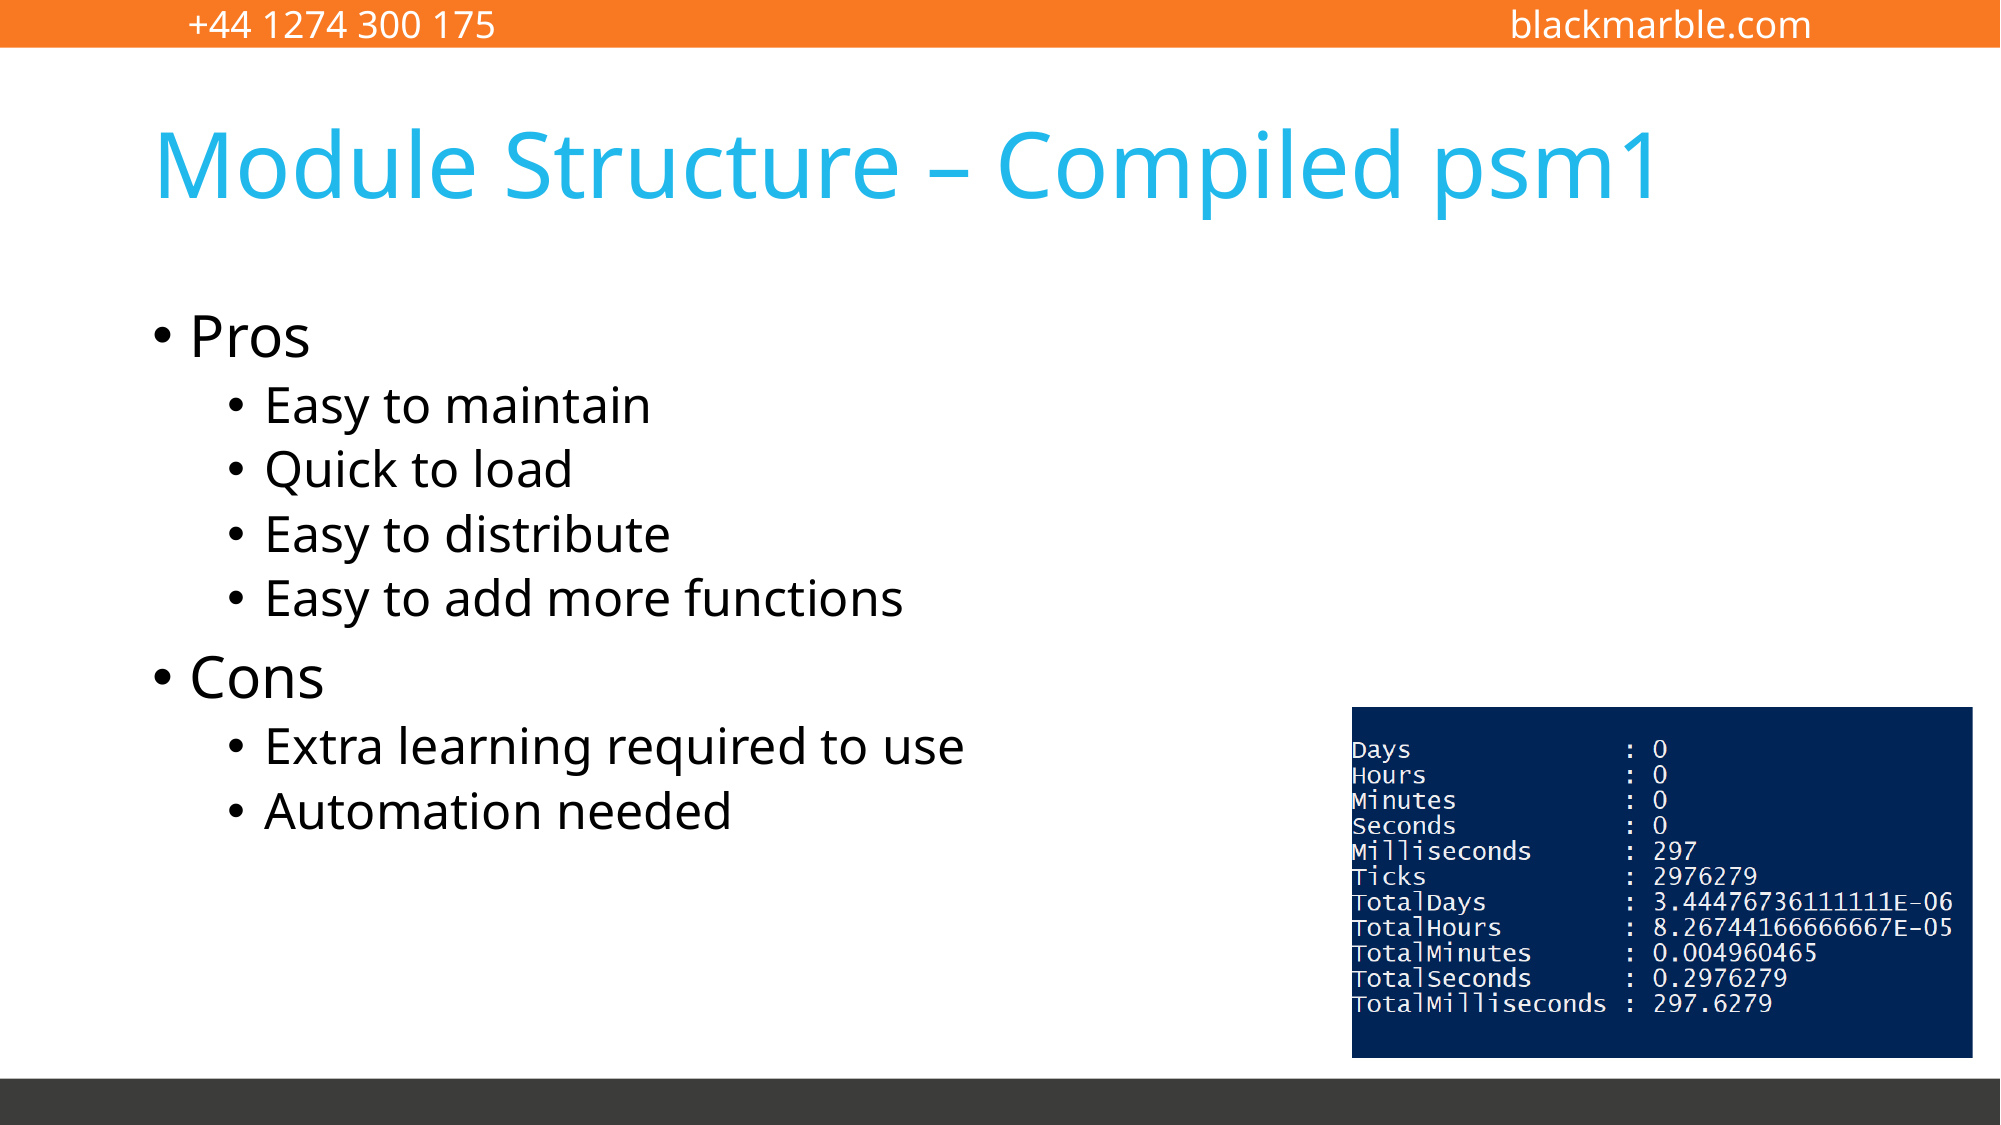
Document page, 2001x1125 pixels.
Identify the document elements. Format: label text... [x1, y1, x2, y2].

list Pros Easy to maintain Quick to load Easy to distribute Easy to add more functions Cons Extra learning required to use Automation needed [137, 299, 1863, 1014]
title Module Structure – Compiled psm1 [137, 59, 1863, 278]
picture [1352, 707, 1973, 1058]
